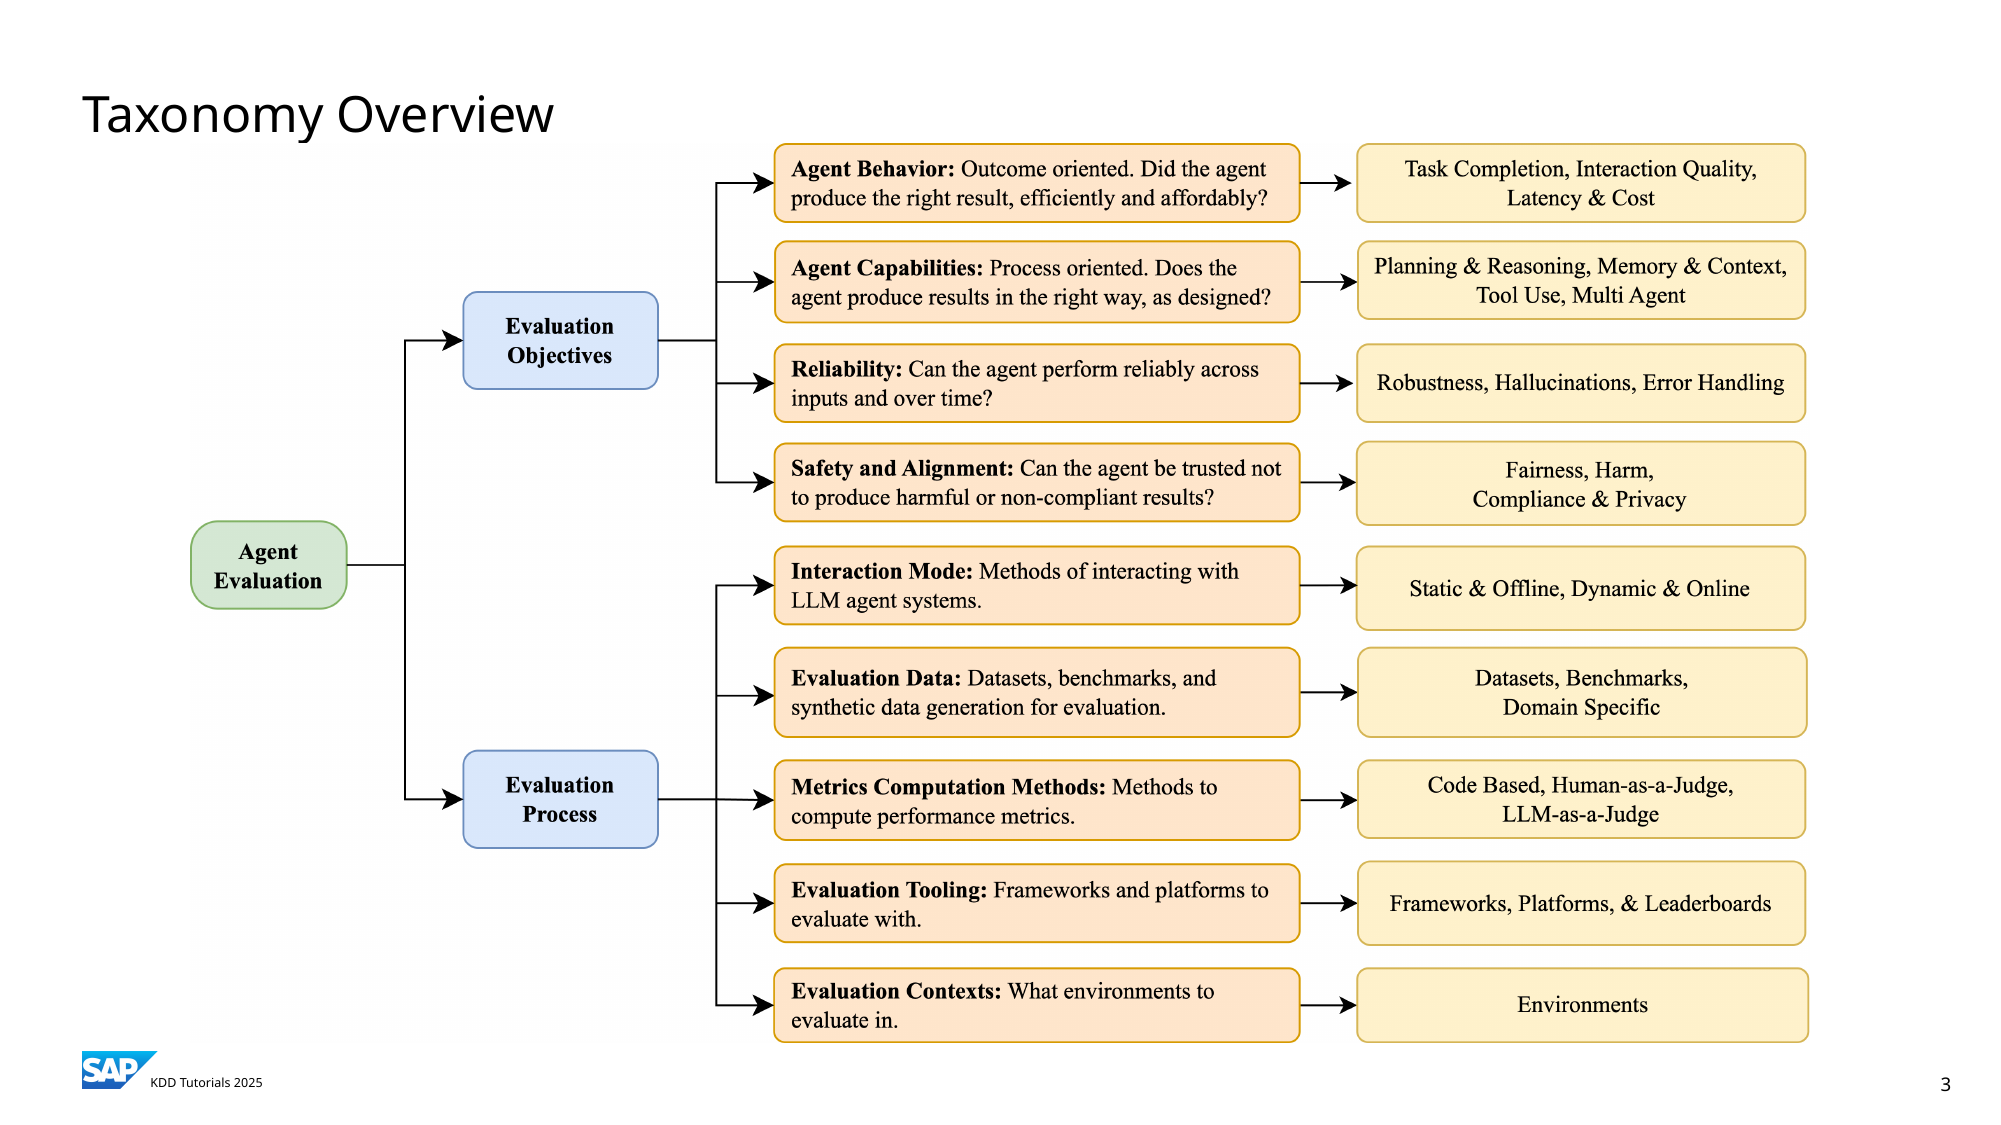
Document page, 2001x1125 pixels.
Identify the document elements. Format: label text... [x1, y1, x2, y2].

title Taxonomy Overview [82, 82, 1918, 144]
picture [82, 1053, 158, 1089]
picture [189, 142, 1811, 1043]
